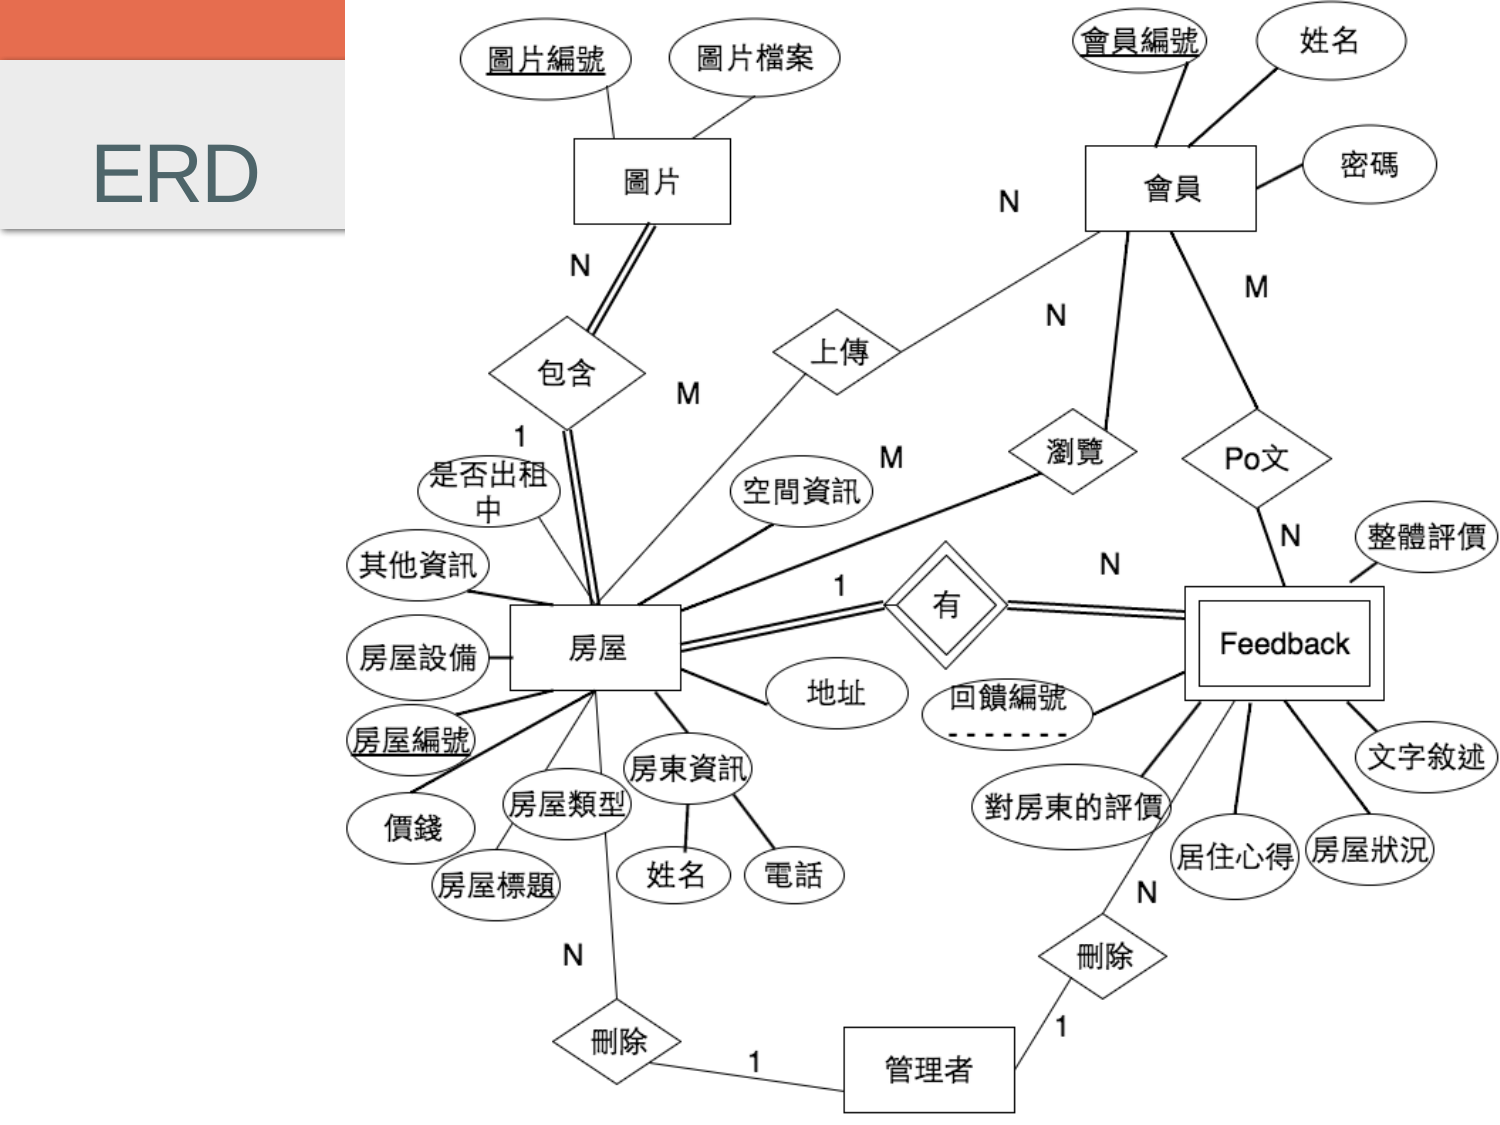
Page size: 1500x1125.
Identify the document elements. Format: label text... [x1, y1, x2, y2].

title ERD [75, 87, 343, 250]
text_box [0, 59, 343, 230]
picture [345, 0, 1500, 1115]
